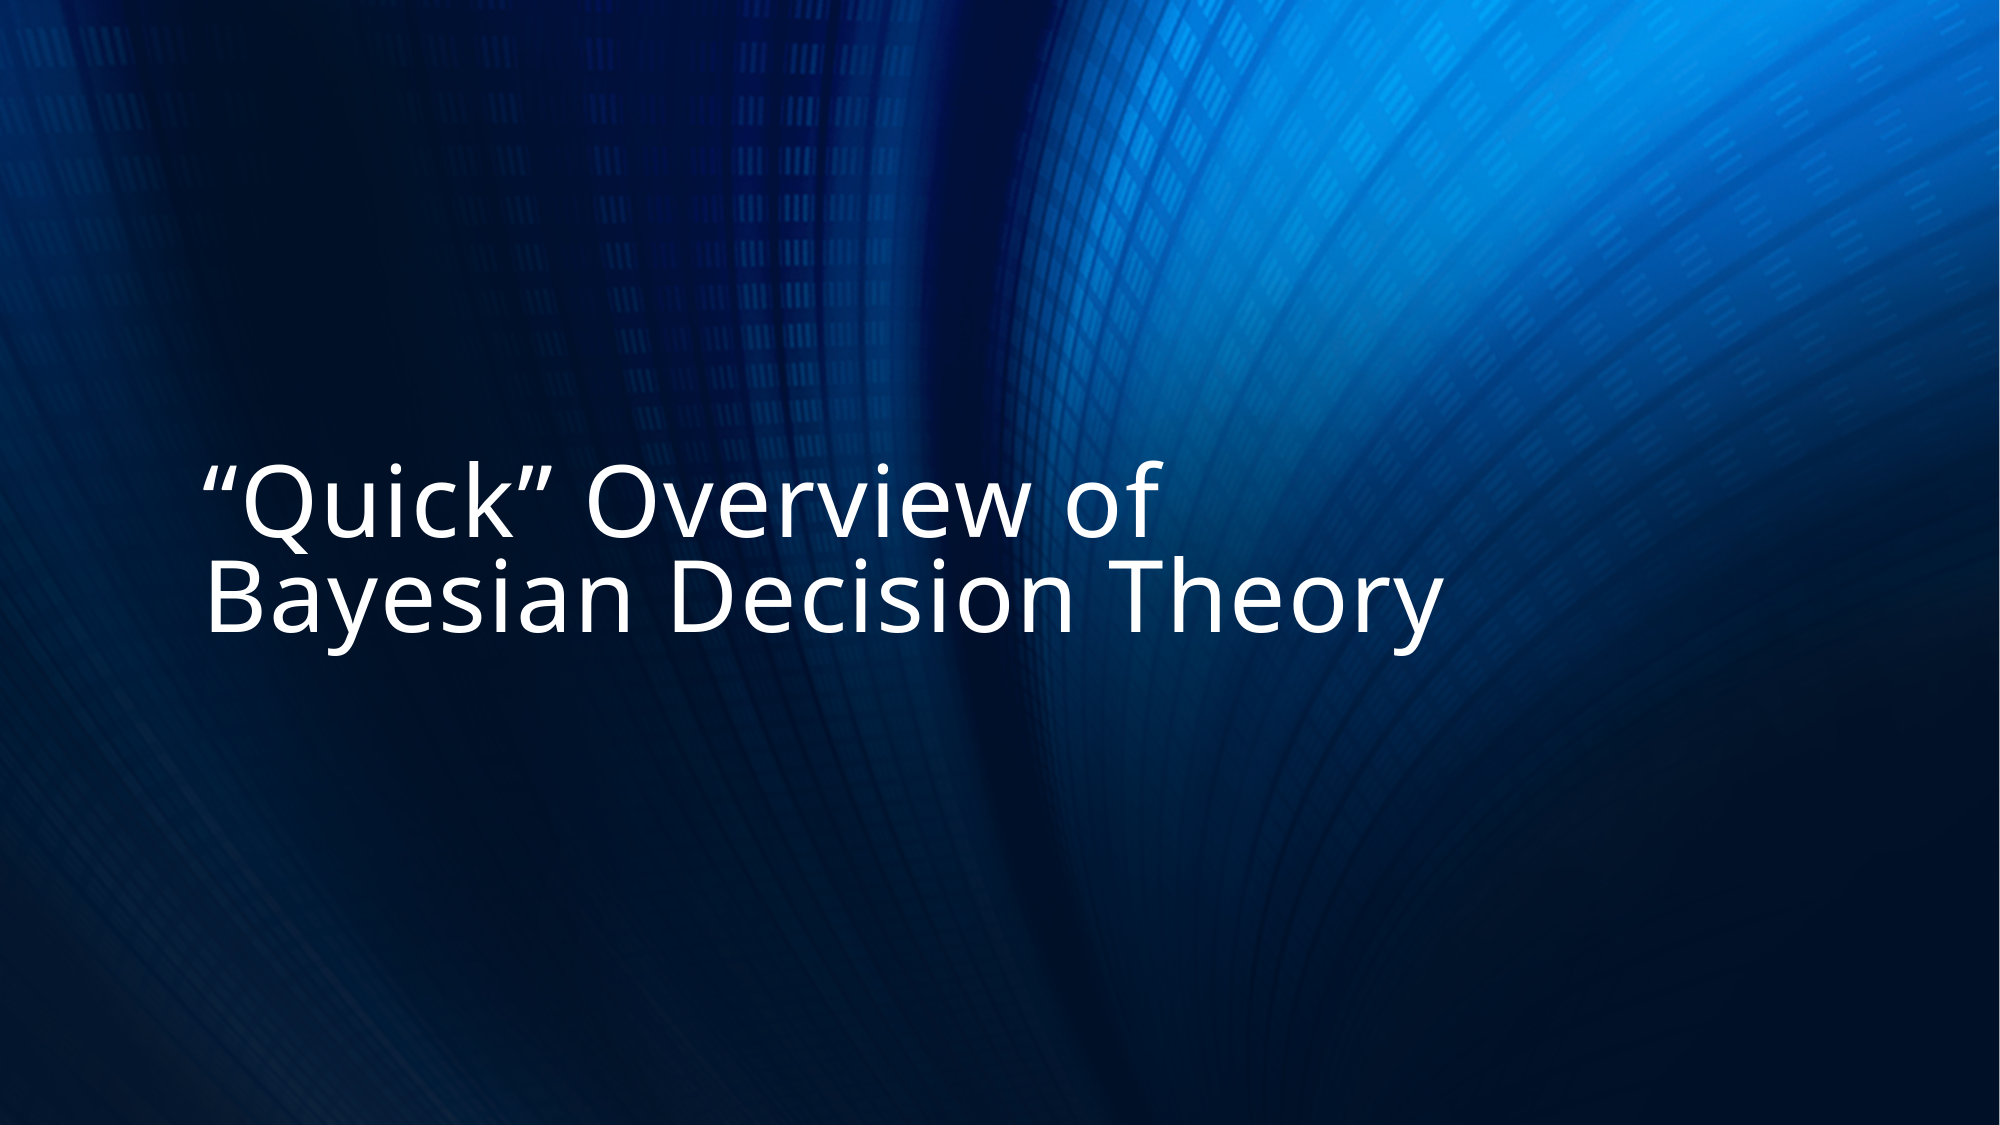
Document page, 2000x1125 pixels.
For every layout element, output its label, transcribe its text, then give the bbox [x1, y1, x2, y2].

picture [0, 0, 2000, 1125]
title “Quick” Overview of Bayesian Decision Theory [187, 324, 1614, 788]
